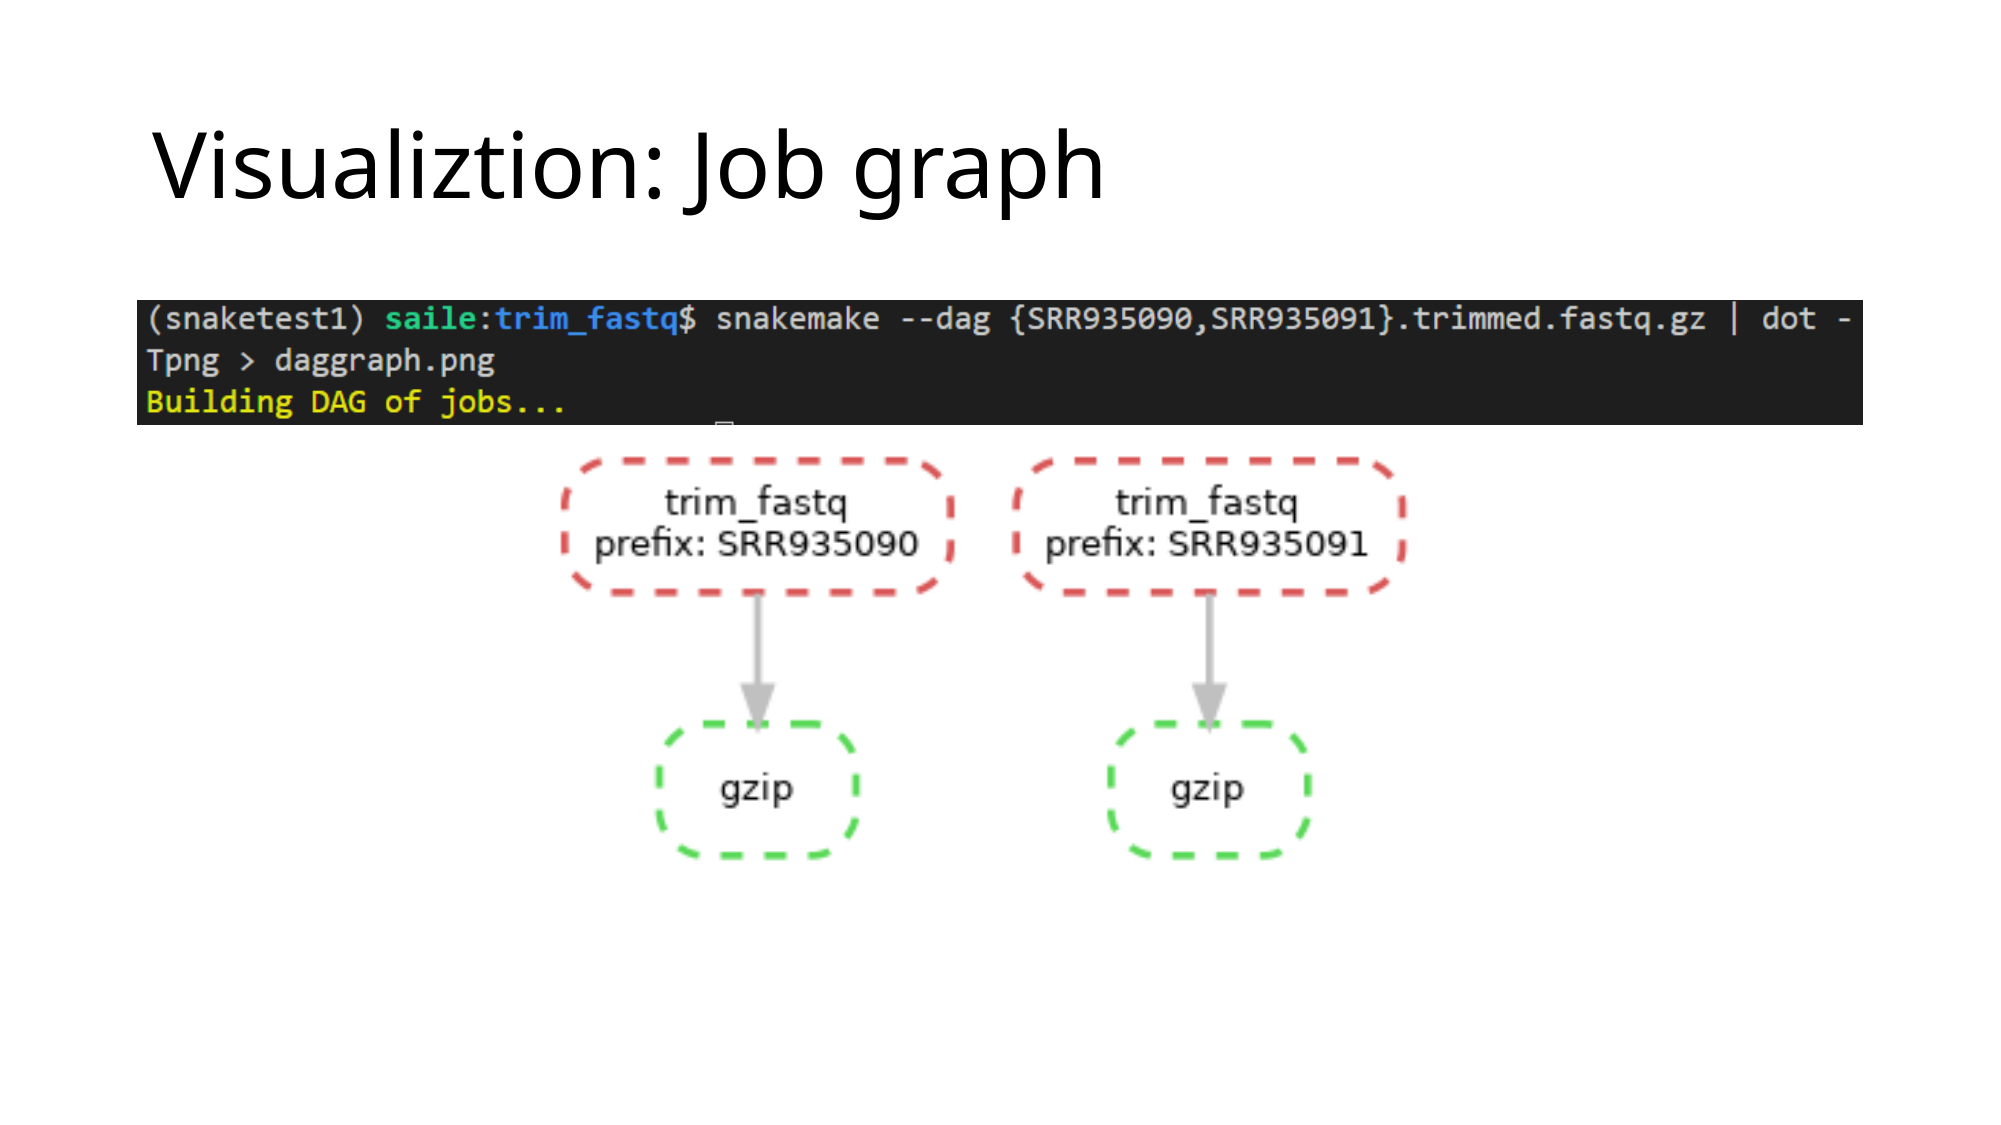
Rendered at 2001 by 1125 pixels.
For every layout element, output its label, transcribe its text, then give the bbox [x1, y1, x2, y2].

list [137, 300, 1863, 425]
title Visualiztion: Job graph [137, 59, 1863, 278]
picture [551, 447, 1417, 872]
